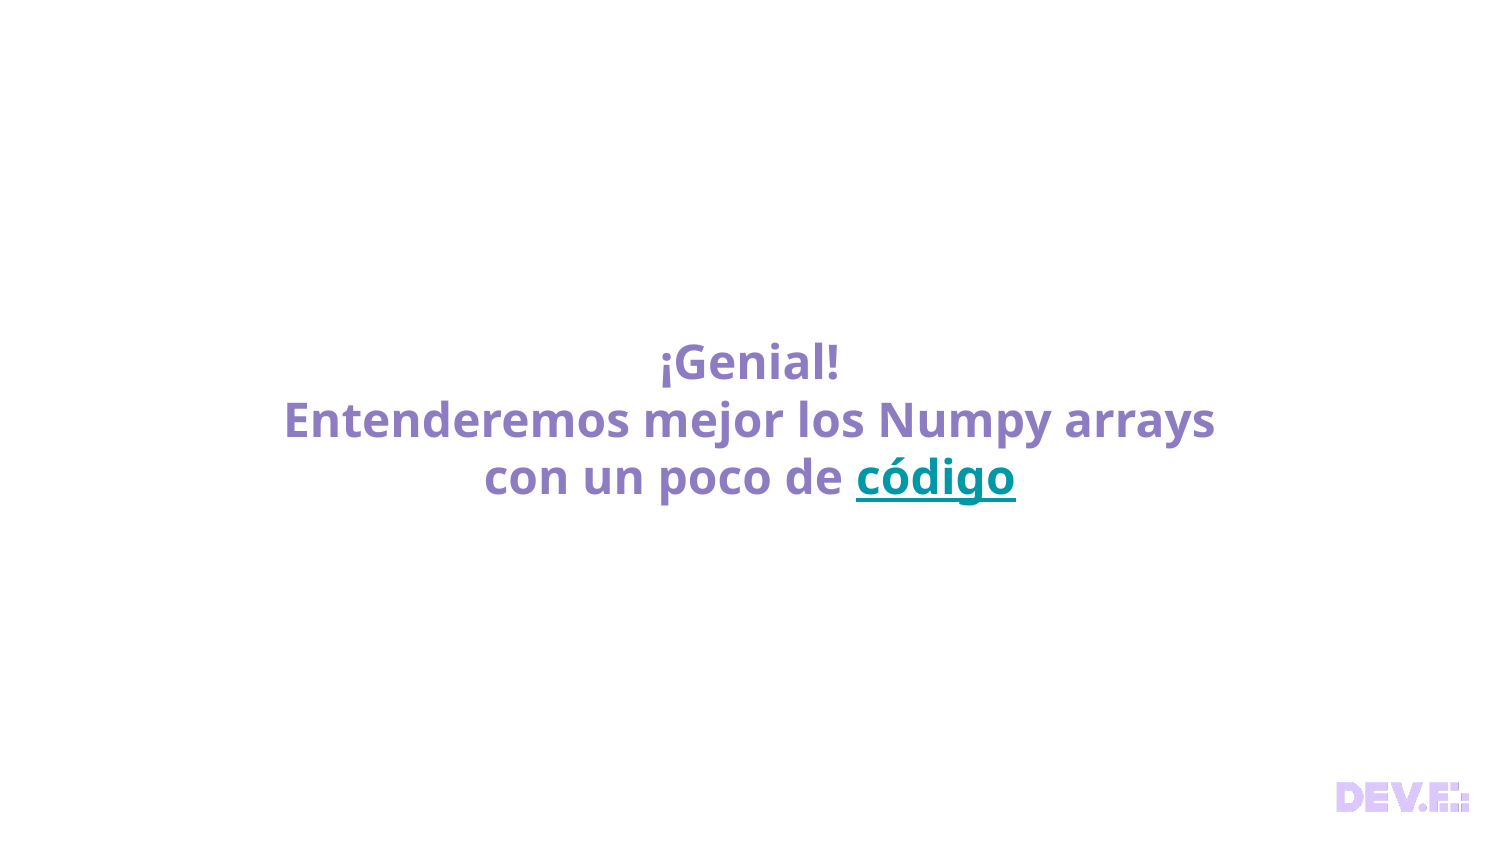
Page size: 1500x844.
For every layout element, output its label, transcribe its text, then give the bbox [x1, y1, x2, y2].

picture [1330, 776, 1474, 818]
title ¡Genial! Entenderemos mejor los Numpy arrays con un poco de código [227, 86, 1273, 758]
